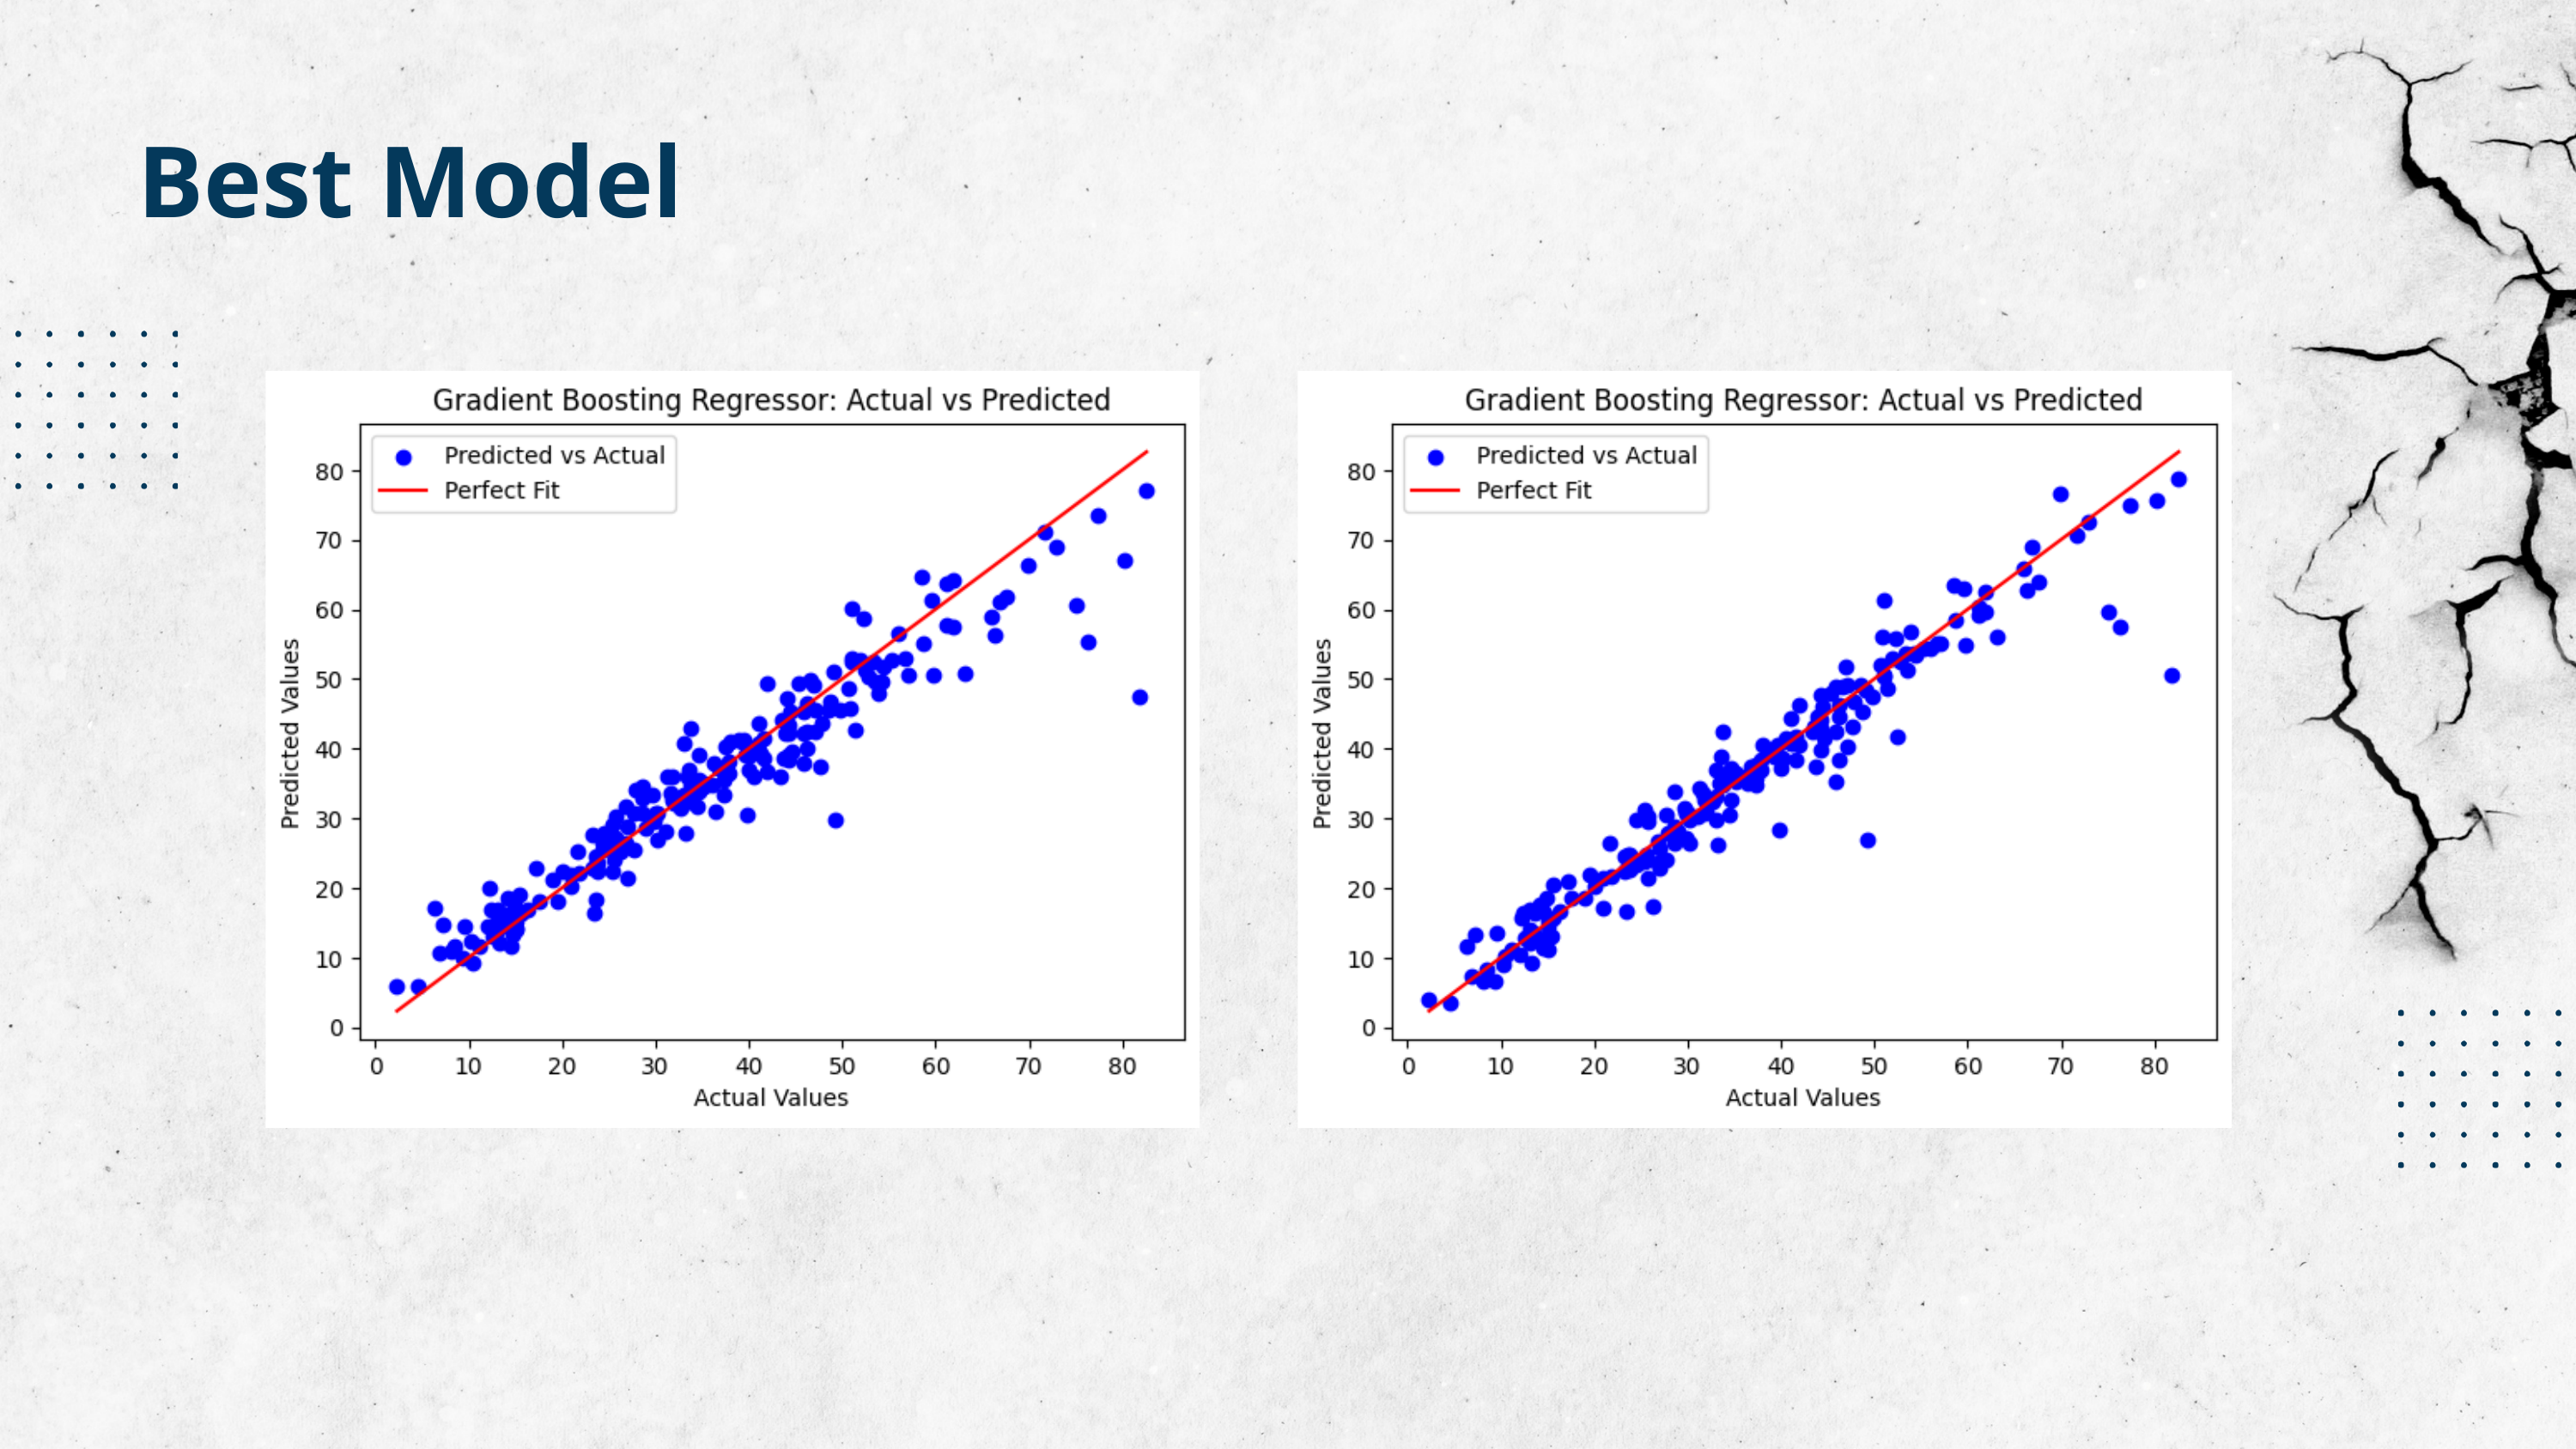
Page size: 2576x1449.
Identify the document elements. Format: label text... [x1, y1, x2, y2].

text_box [1297, 371, 2232, 1128]
text_box [0, 330, 179, 489]
text_box [0, 0, 2576, 1449]
text_box [2397, 1009, 2576, 1168]
text_box Best Model [137, 100, 1160, 238]
text_box [2231, 0, 2576, 990]
text_box [265, 371, 1200, 1128]
